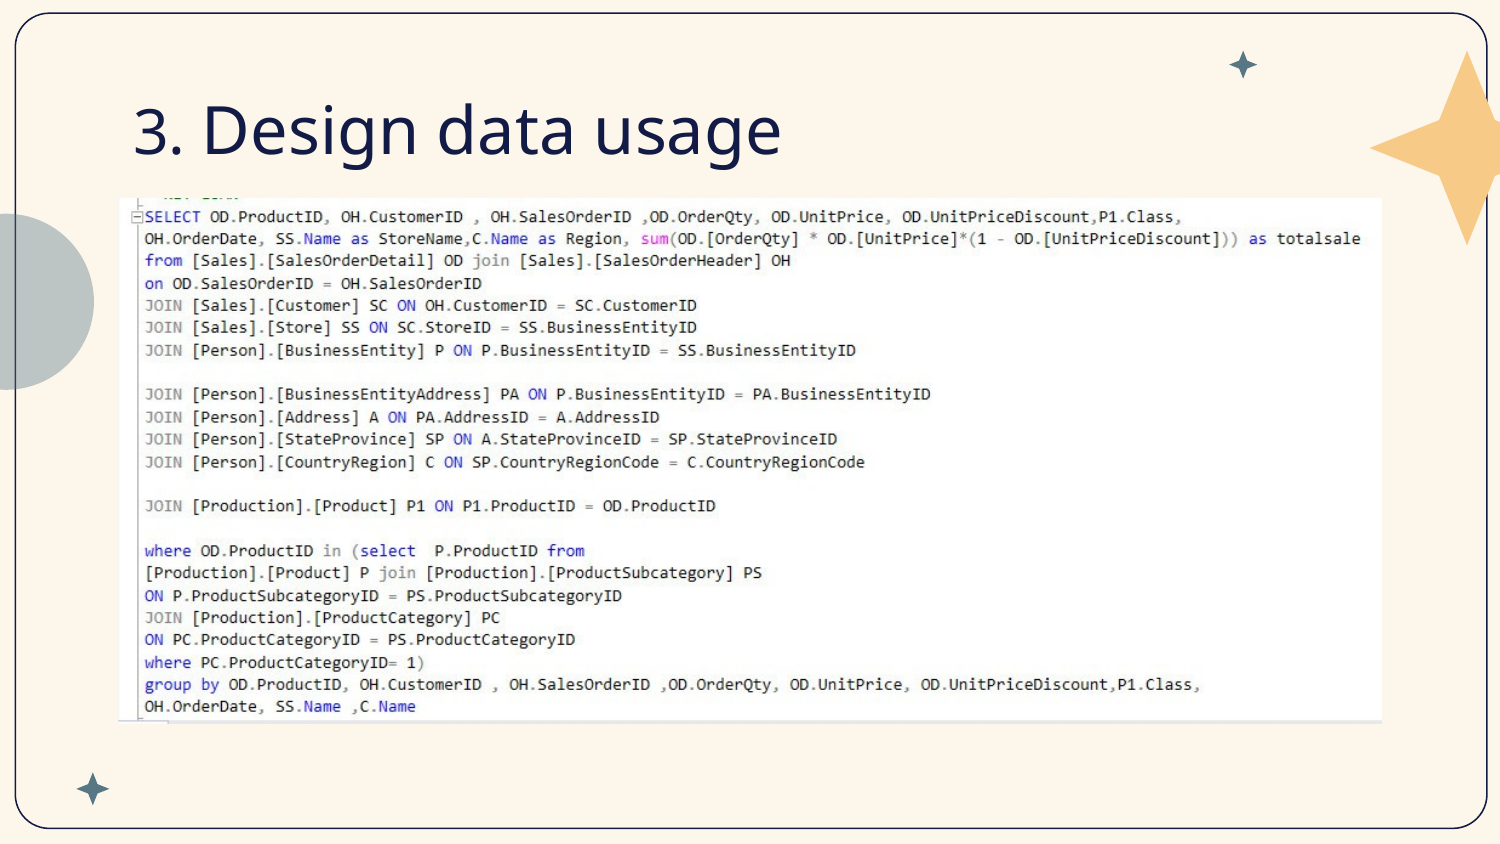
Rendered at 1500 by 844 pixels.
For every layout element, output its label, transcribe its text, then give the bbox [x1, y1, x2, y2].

title 3. Design data usage [118, 72, 1382, 167]
picture [117, 198, 1383, 724]
